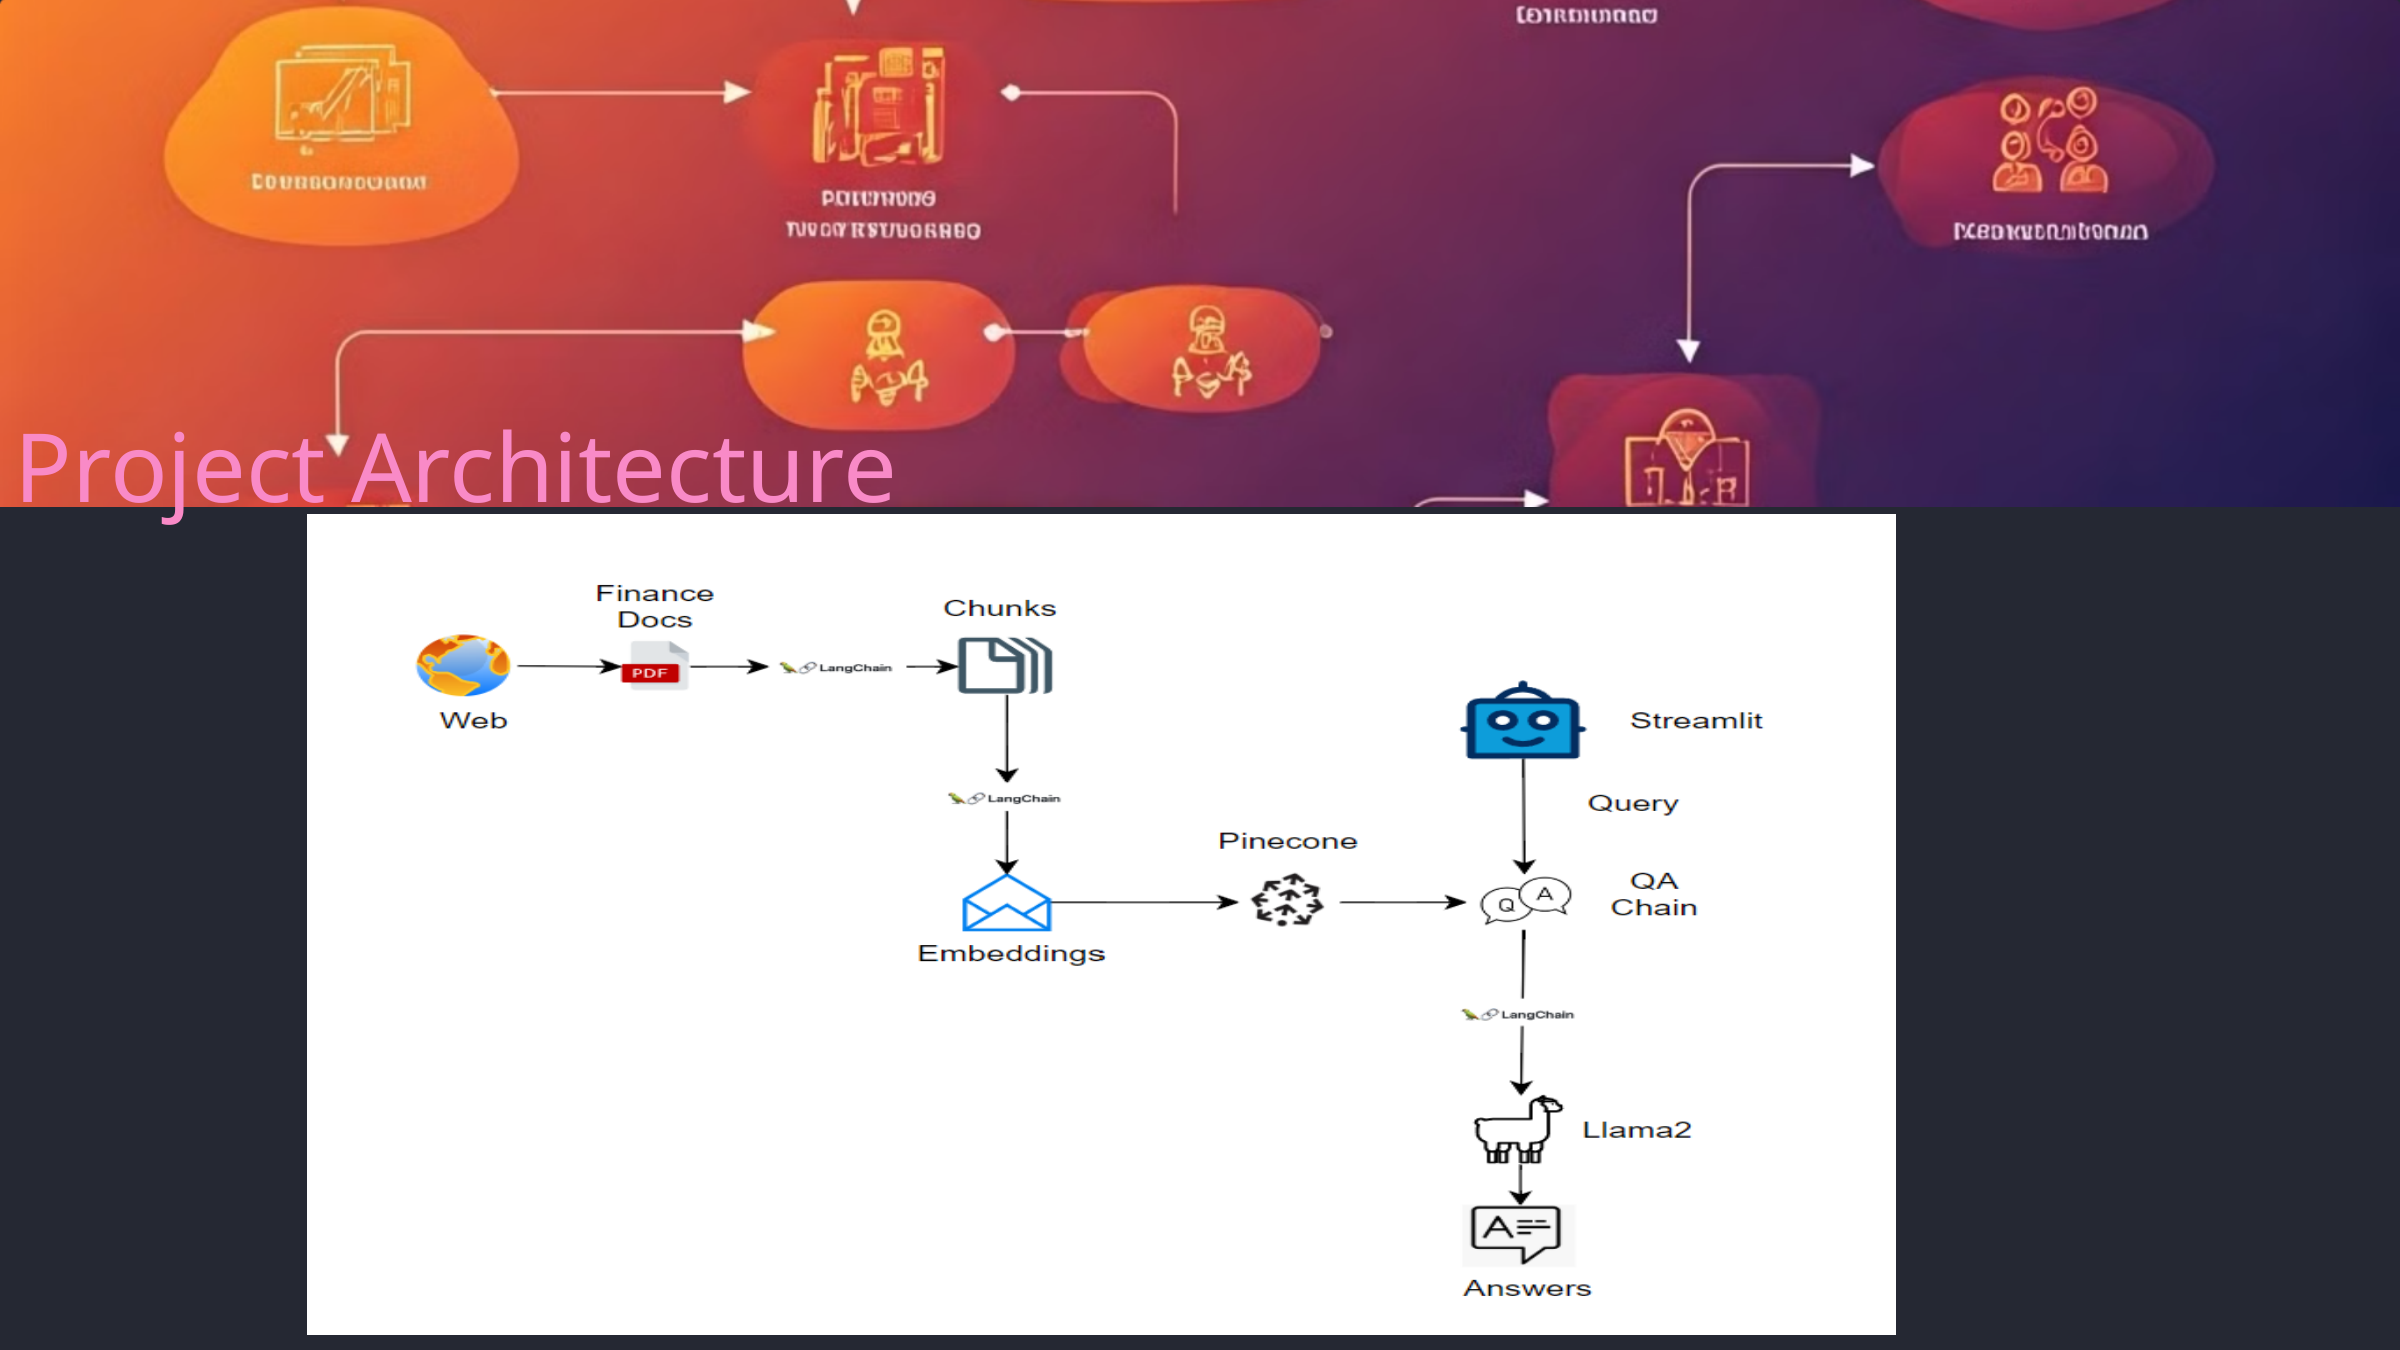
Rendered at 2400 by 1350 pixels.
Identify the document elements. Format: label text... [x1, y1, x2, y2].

text_box Project Architecture [0, 507, 953, 515]
text_box [0, 507, 2400, 1350]
picture [0, 0, 2400, 507]
picture [307, 514, 1896, 1335]
